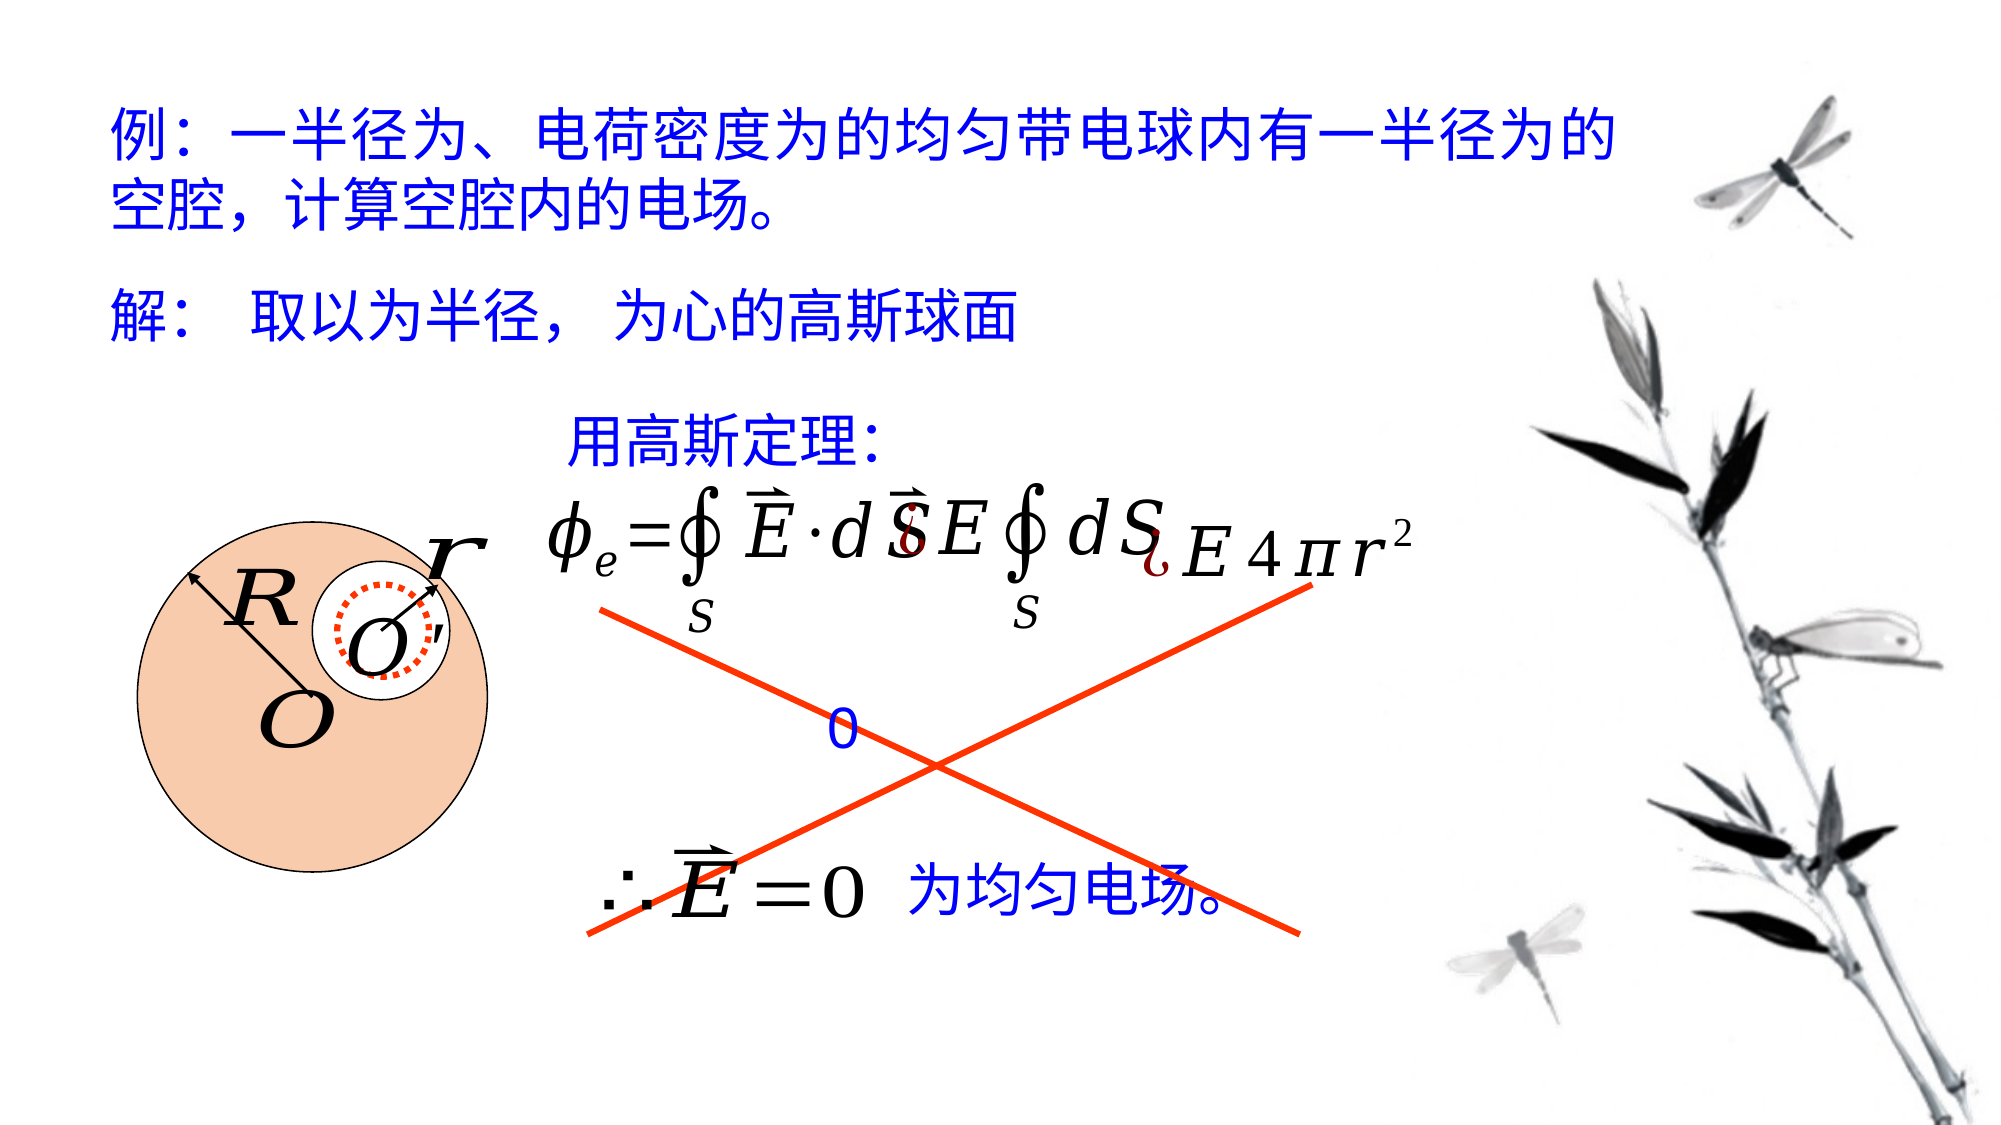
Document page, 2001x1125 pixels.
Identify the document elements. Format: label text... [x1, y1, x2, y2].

text_box 用高斯定理： [551, 396, 1177, 482]
text_box 解： [94, 271, 313, 357]
picture [1376, 61, 2000, 1125]
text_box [137, 512, 496, 872]
